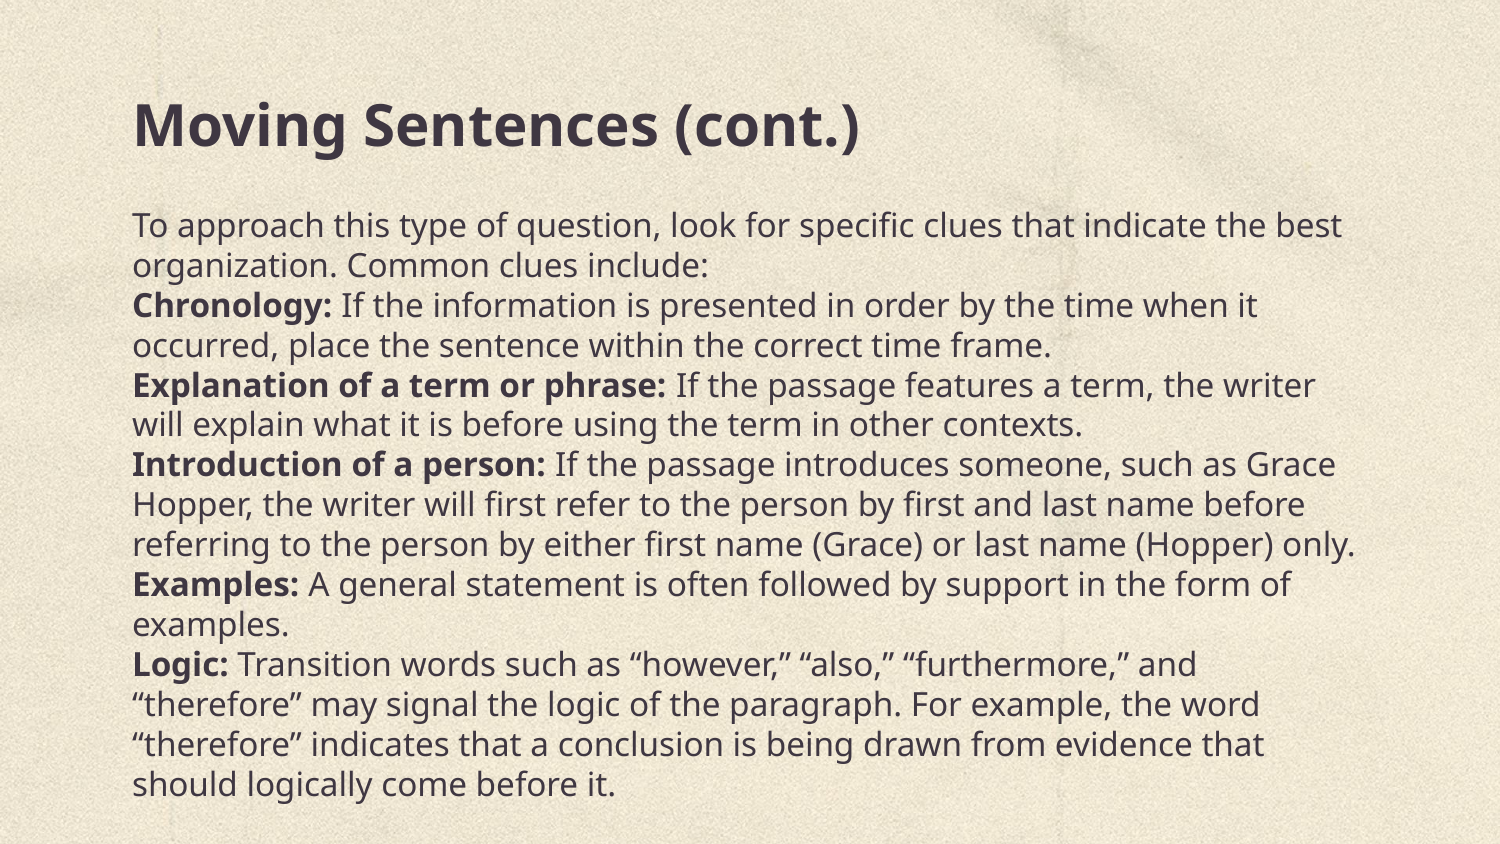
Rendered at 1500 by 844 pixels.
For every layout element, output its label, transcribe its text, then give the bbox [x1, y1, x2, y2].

list To approach this type of question, look for specific clues that indicate the best organization. Common clues include: Chronology: If the information is presented in order by the time when it occurred, place the sentence within the correct time frame. Explanation of a term or phrase: If the passage features a term, the writer will explain what it is before using the term in other contexts. Introduction of a person: If the passage introduces someone, such as Grace Hopper, the writer will first refer to the person by first and last name before referring to the person by either first name (Grace) or last name (Hopper) only. Examples: A general statement is often followed by support in the form of examples. Logic: Transition words such as “however,” “also,” “furthermore,” and “therefore” may signal the logic of the paragraph. For example, the word “therefore” indicates that a conclusion is being drawn from evidence that should logically come before it. [116, 189, 1383, 750]
picture [0, 0, 1500, 844]
title Moving Sentences (cont.) [116, 72, 1383, 167]
